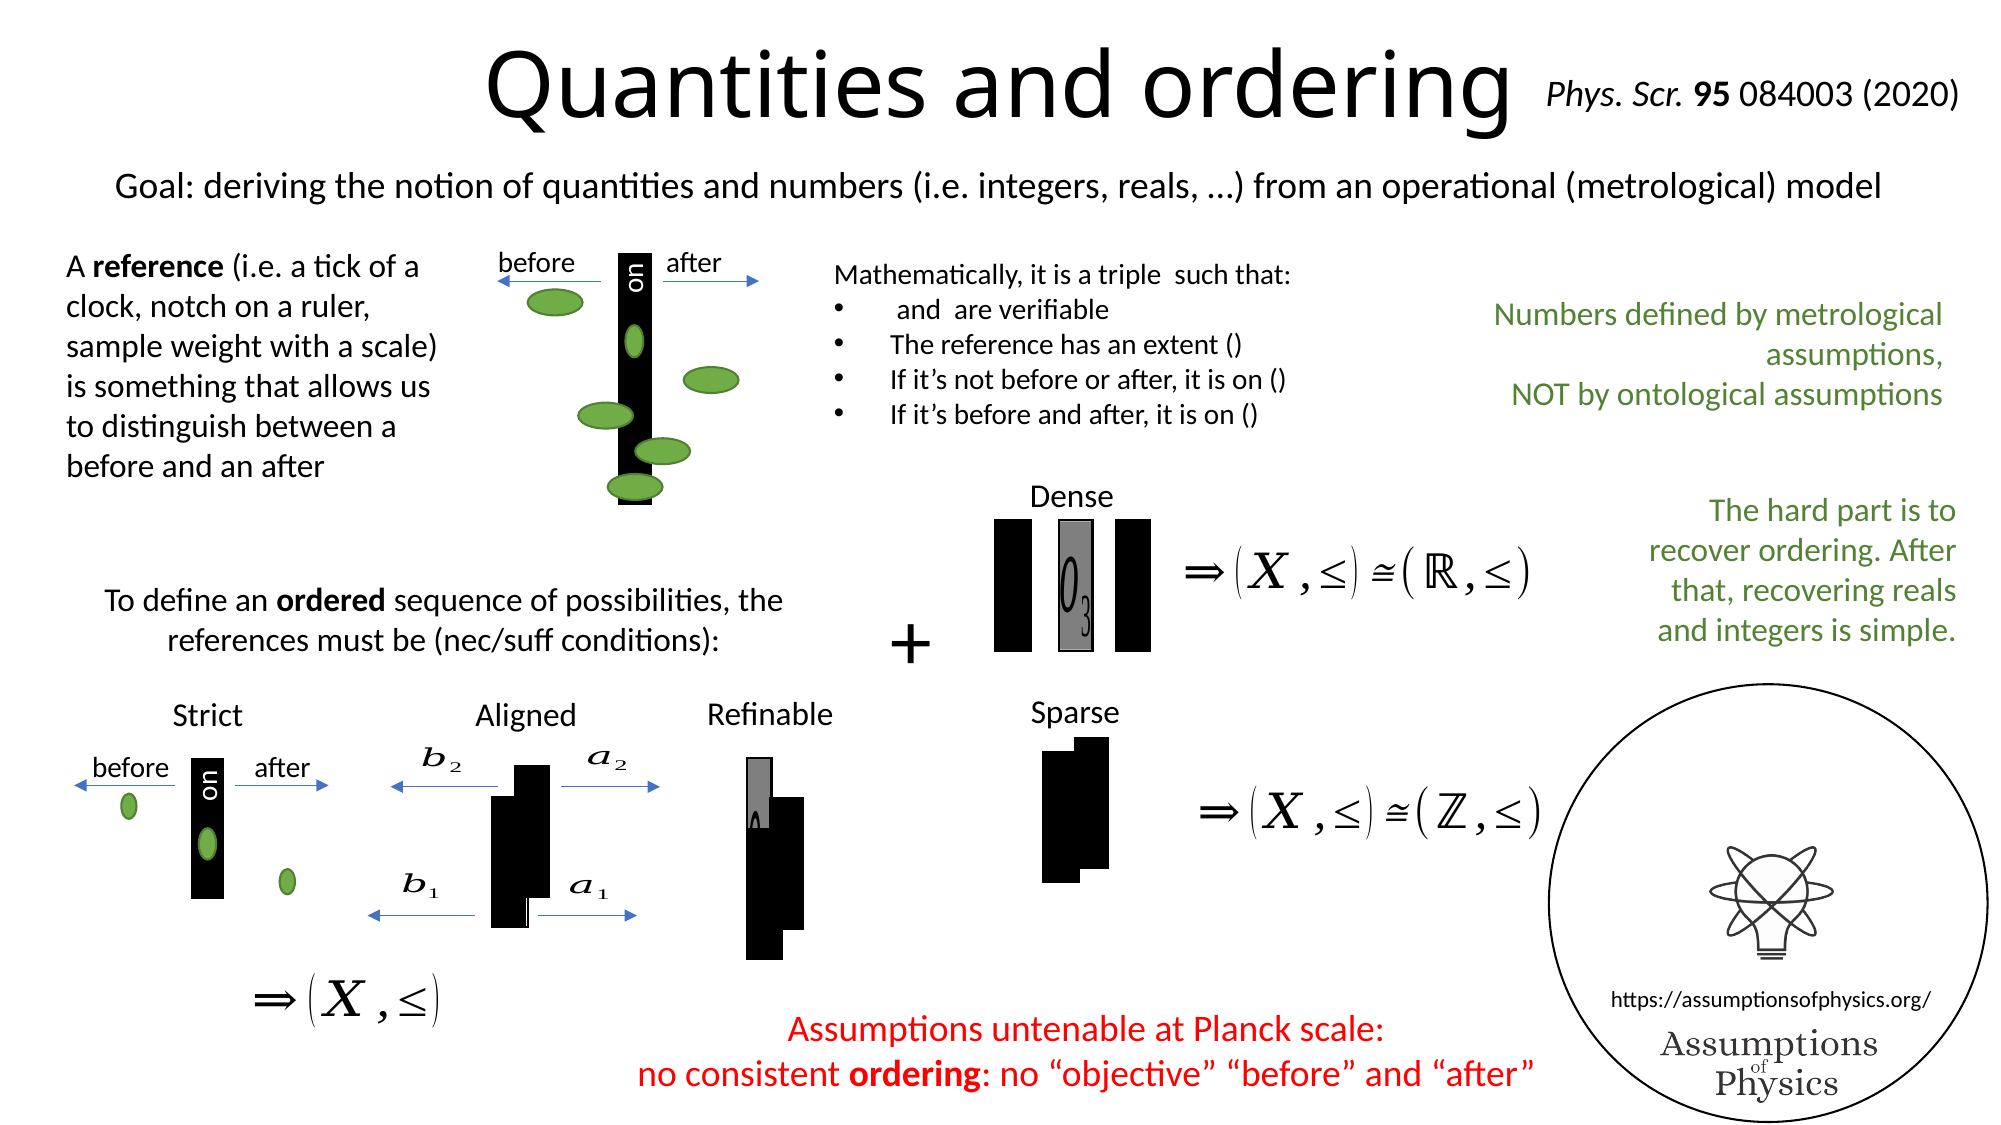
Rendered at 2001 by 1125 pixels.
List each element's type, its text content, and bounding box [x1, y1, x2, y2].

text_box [497, 235, 759, 504]
text_box To define an ordered sequence of possibilities, the references must be (nec/suff conditions): [73, 571, 816, 666]
text_box A reference (i.e. a tick of a clock, notch on a ruler, sample weight with a scale) is something that allows us to distinguish between a before and an after [51, 236, 464, 491]
picture [1709, 846, 1834, 960]
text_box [691, 685, 850, 958]
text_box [1015, 682, 1136, 882]
text_box Goal: deriving the notion of quantities and numbers (i.e. integers, reals, …) from an operational (metrological) model [100, 153, 1900, 214]
text_box Assumptions untenable at Planck scale: no consistent ordering: no “objective” “before” and “after” [618, 996, 1555, 1102]
text_box + [875, 579, 948, 695]
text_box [367, 685, 660, 927]
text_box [74, 686, 329, 898]
picture [1660, 1029, 1877, 1103]
text_box Numbers defined by metrological assumptions, NOT by ontological assumptions [1479, 284, 1959, 420]
text_box The hard part is to recover ordering. After that, recovering reals and integers is simple. [1614, 480, 1972, 655]
text_box Phys. Scr. 95 084003 (2020) [1530, 61, 1976, 122]
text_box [996, 466, 1149, 650]
title Quantities and ordering [17, 13, 1983, 162]
